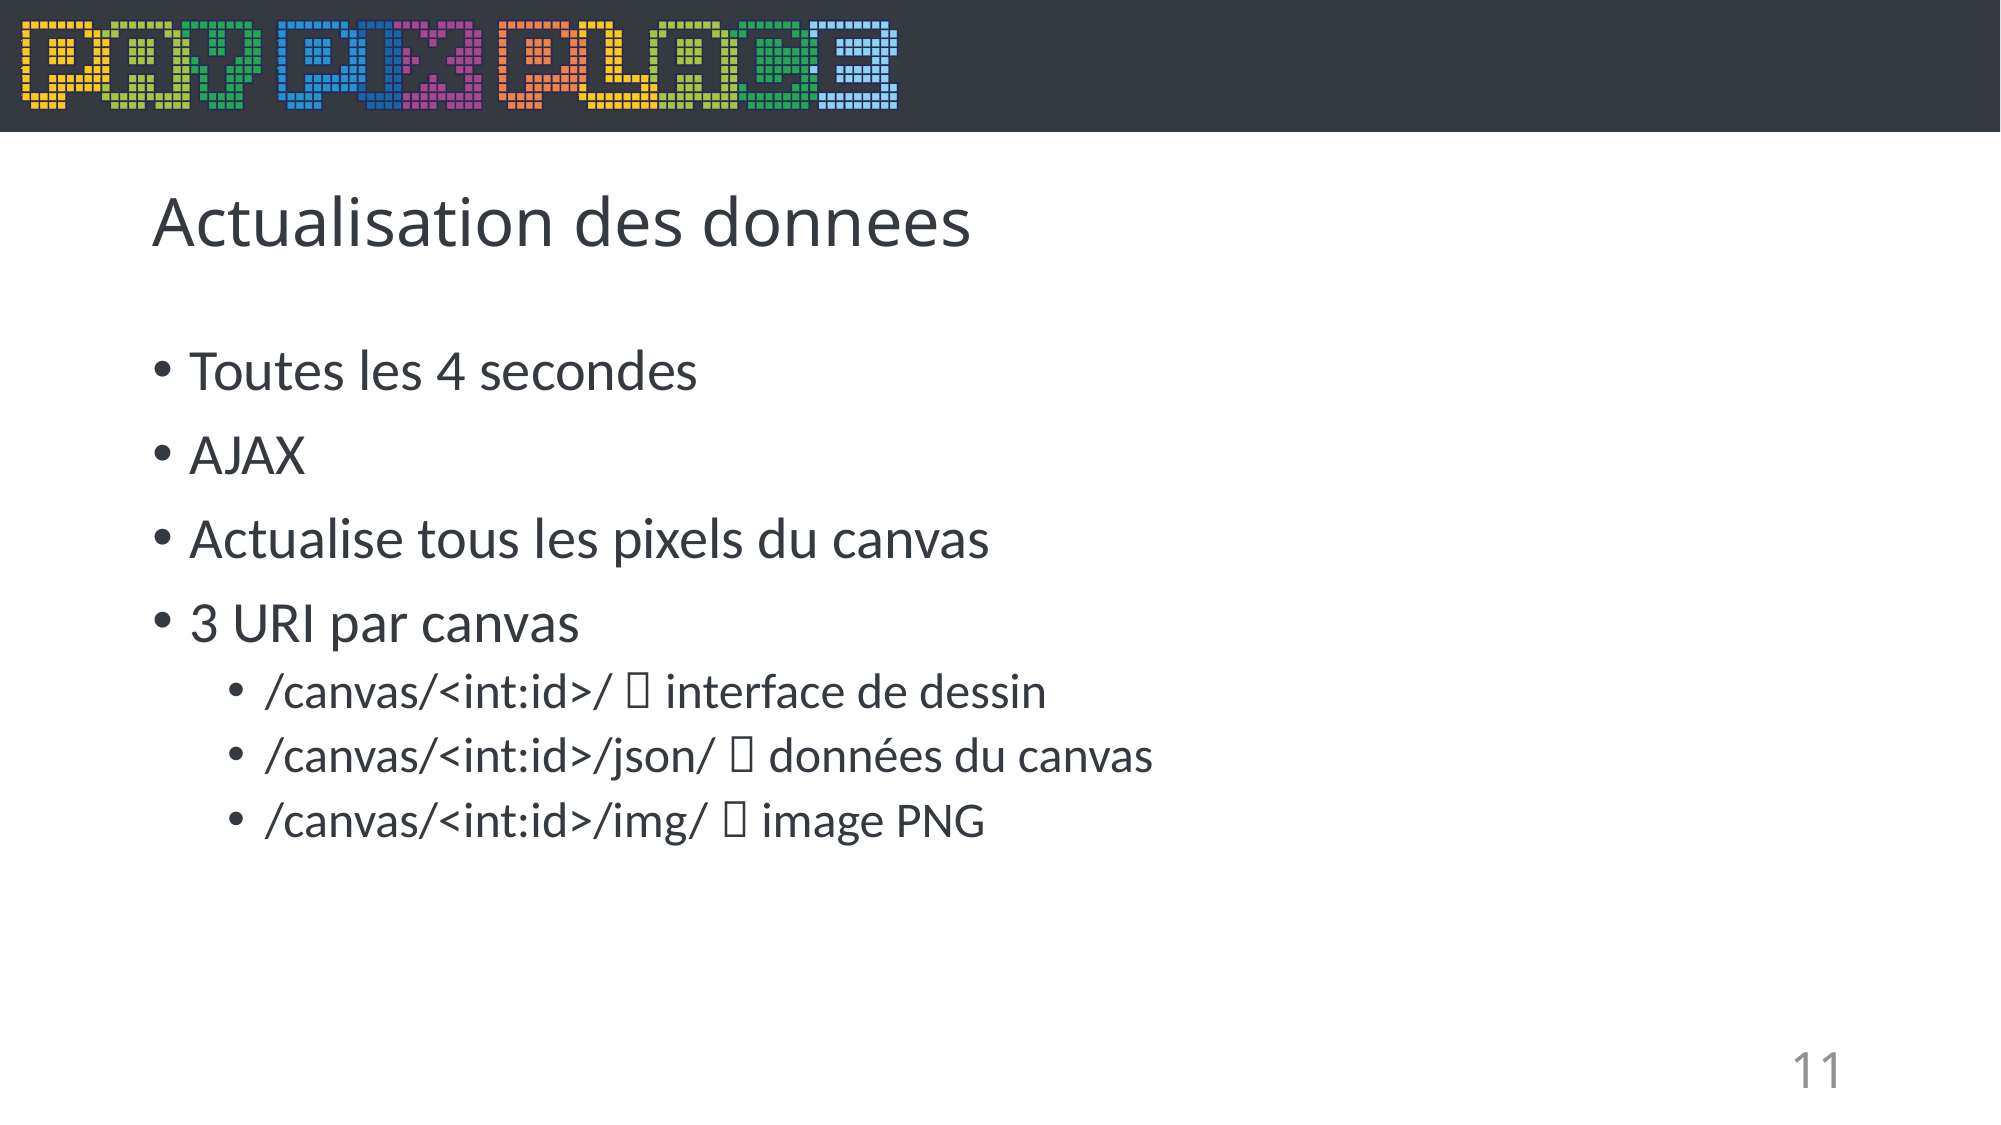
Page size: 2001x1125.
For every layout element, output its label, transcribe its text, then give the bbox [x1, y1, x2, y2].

title Actualisation des donnees [137, 133, 1863, 317]
picture [20, 19, 899, 111]
list Toutes les 4 secondes AJAX Actualise tous les pixels du canvas 3 URI par canvas /canvas/<int:id>/  interface de dessin /canvas/<int:id>/json/  données du canvas /canvas/<int:id>/img/  image PNG [137, 332, 1863, 1018]
slide_number 11 [1412, 1042, 1863, 1103]
